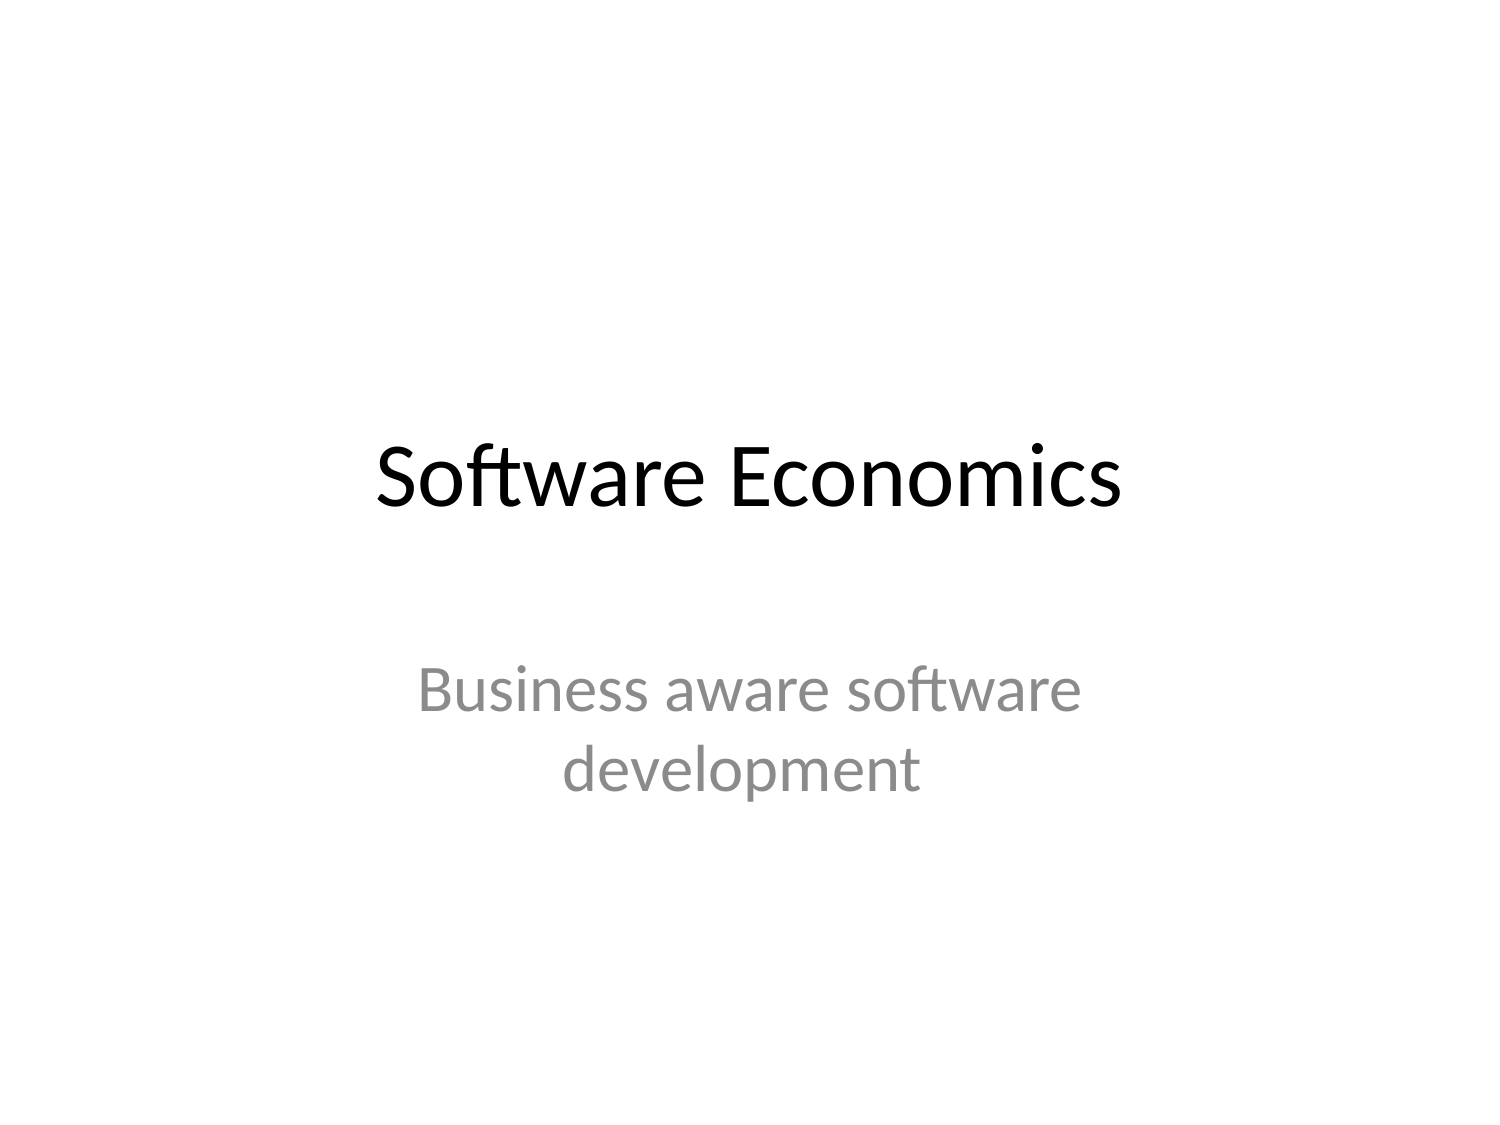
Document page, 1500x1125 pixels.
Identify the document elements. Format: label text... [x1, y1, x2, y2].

subtitle Business aware software development [225, 637, 1275, 925]
title Software Economics [112, 349, 1388, 591]
